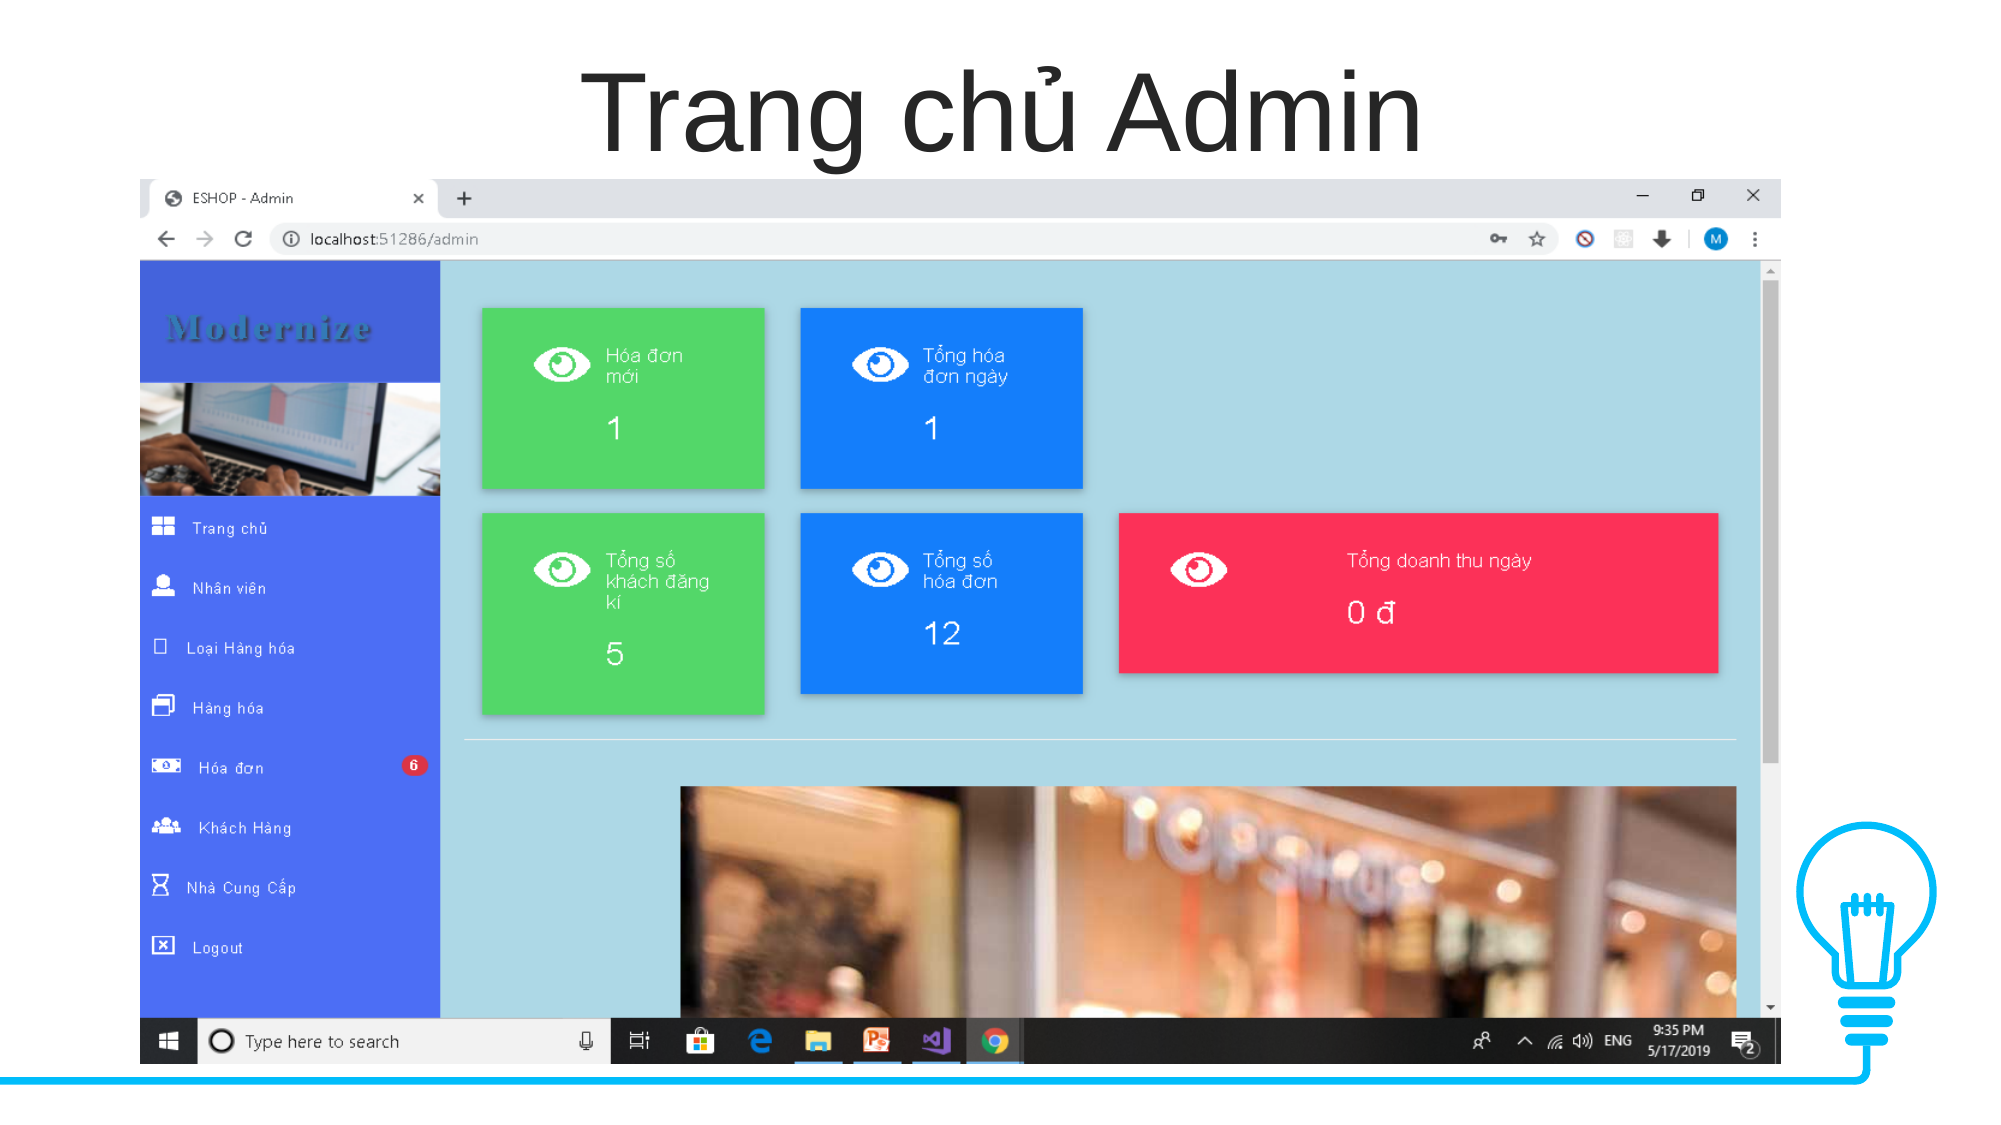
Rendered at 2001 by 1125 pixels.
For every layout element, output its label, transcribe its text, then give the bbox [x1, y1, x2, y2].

picture [139, 179, 1781, 1064]
list Trang chủ Admin [53, 55, 1952, 175]
